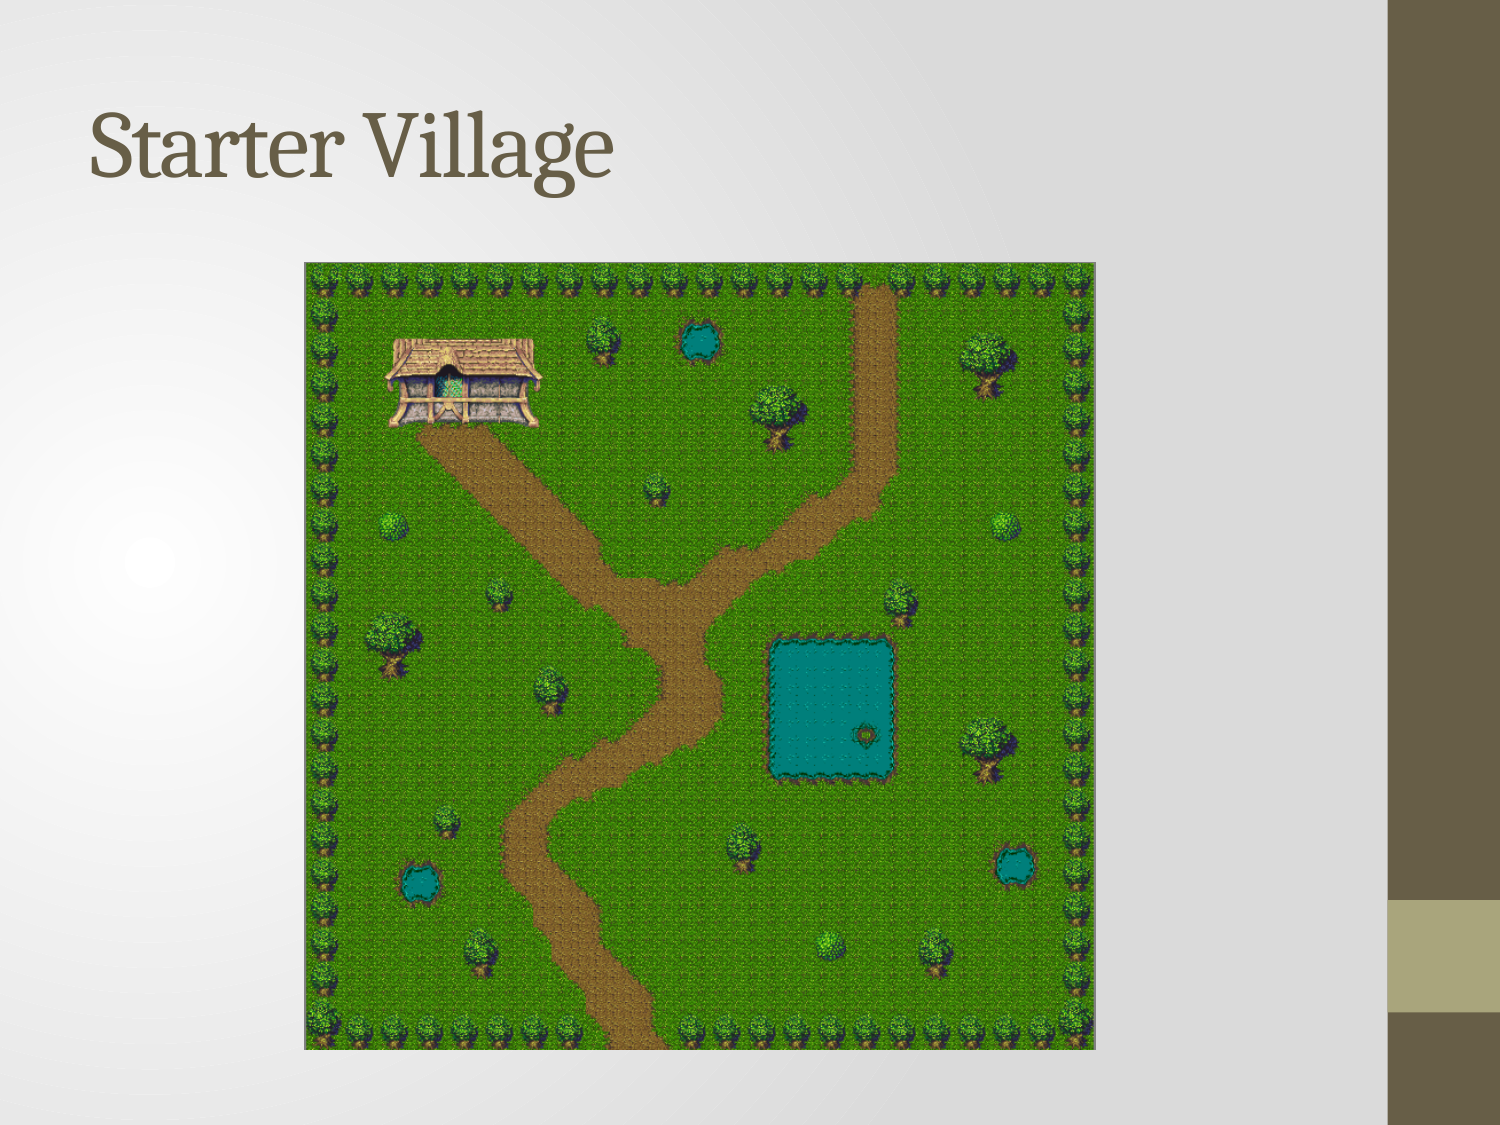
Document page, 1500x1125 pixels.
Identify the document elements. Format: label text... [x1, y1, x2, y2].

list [304, 261, 1096, 1051]
title Starter Village [75, 45, 1325, 233]
